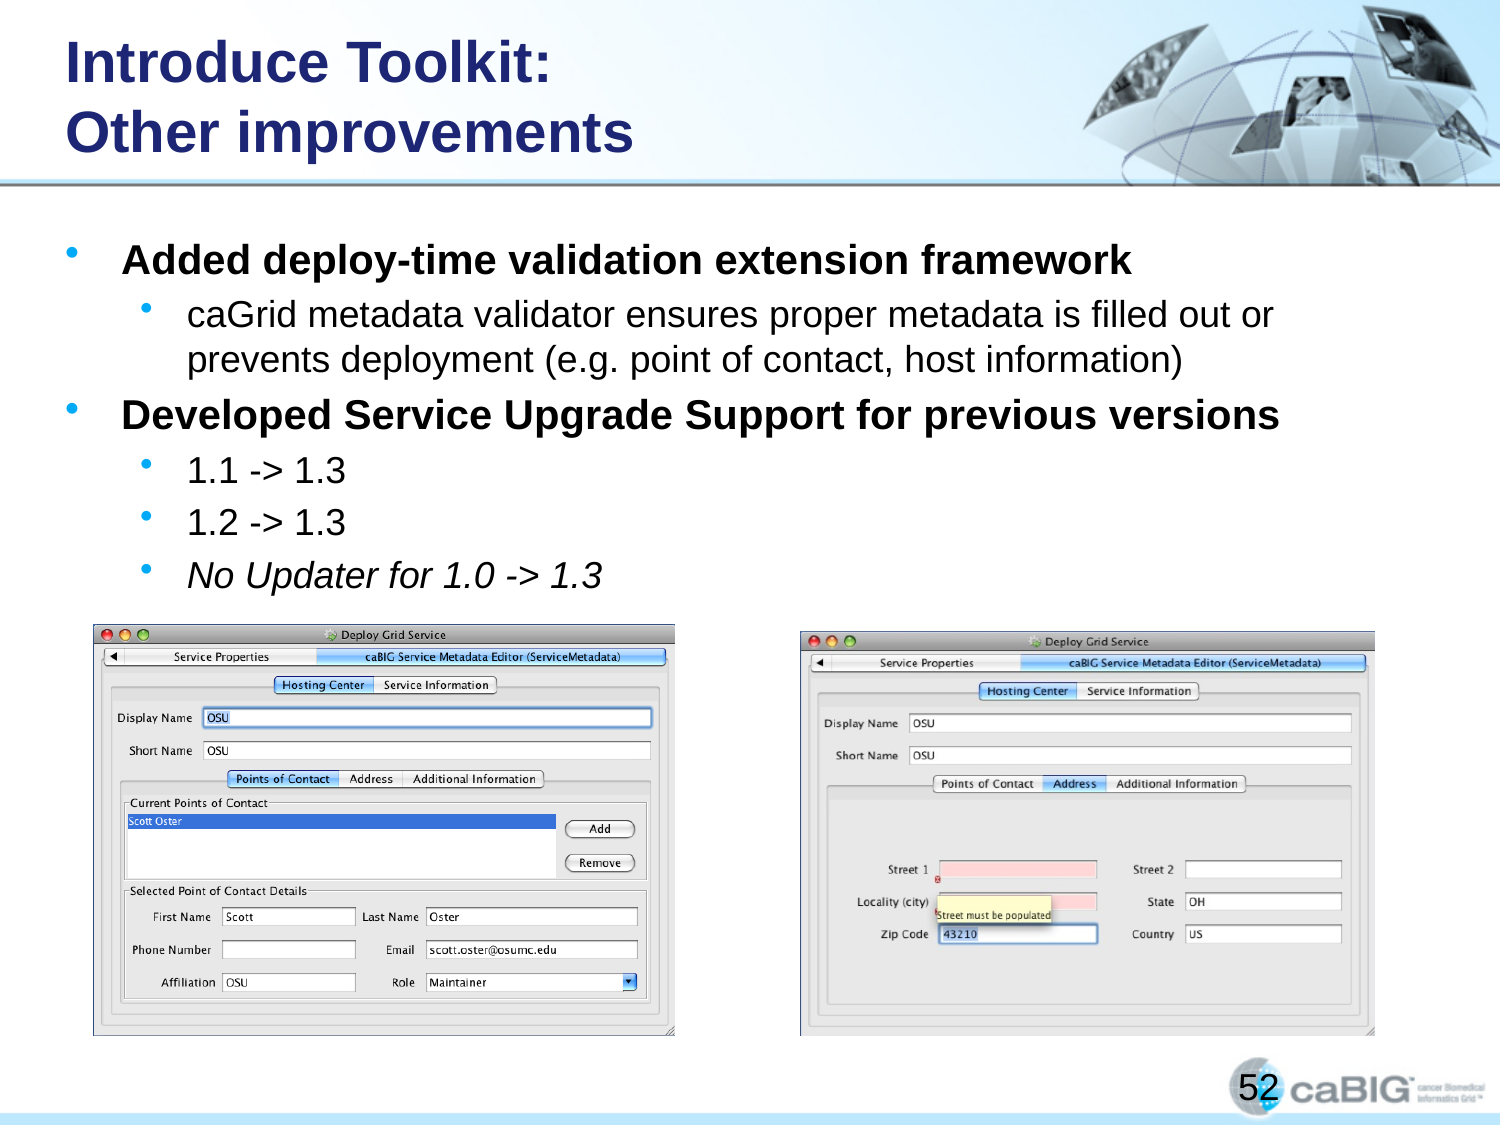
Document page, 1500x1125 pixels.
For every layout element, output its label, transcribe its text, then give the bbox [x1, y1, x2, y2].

list Added deploy-time validation extension framework caGrid metadata validator ensures proper metadata is filled out or prevents deployment (e.g. point of contact, host information) Developed Service Upgrade Support for previous versions 1.1 -> 1.3 1.2 -> 1.3 No Updater for 1.0 -> 1.3 [49, 224, 1438, 1038]
picture [0, 0, 1500, 1125]
title Introduce Toolkit: Other improvements [49, 0, 1176, 188]
